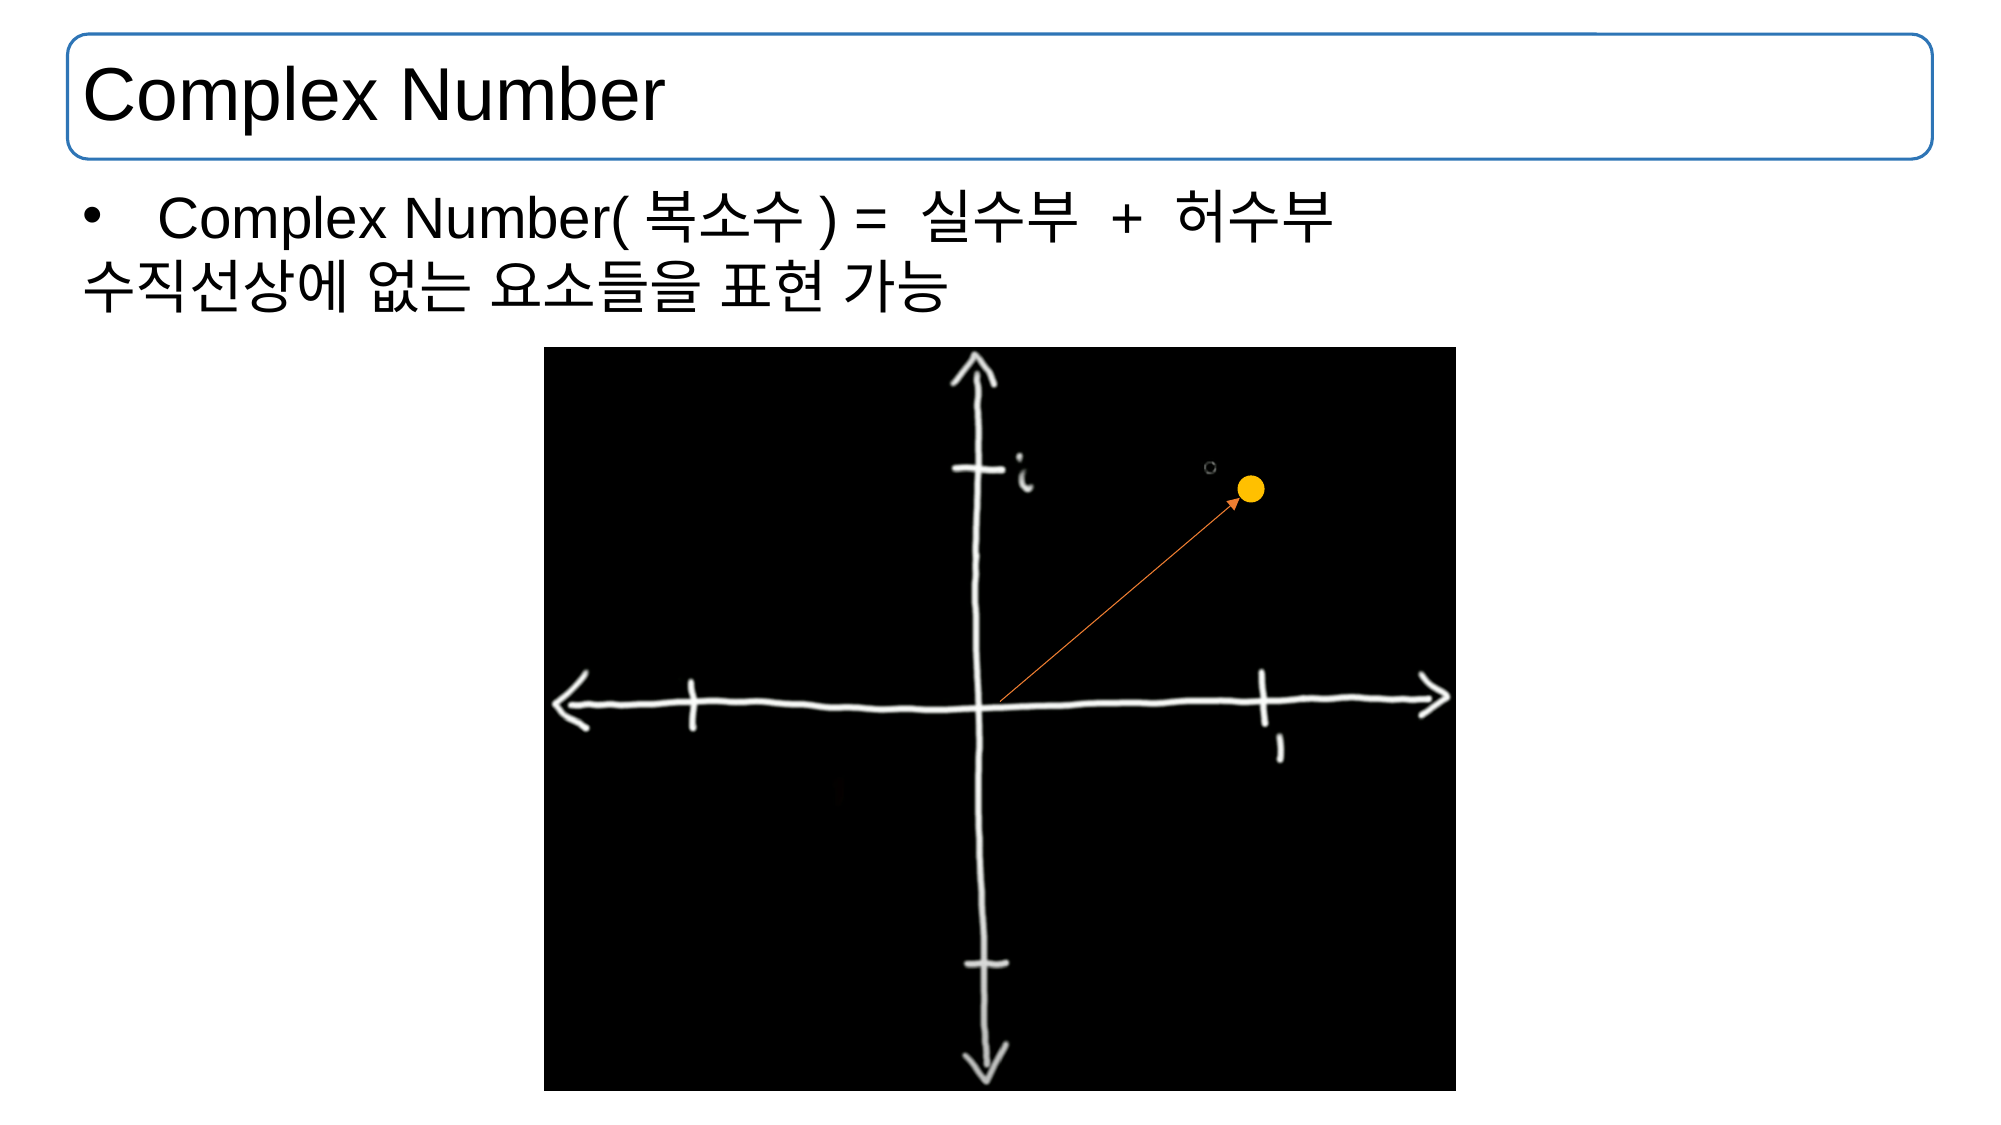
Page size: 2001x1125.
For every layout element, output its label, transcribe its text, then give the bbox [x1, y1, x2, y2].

text_box Complex Number [67, 34, 1933, 160]
text_box Complex Number(복소수) = 실수부 + 허수부 수직선상에 없는 요소들을 표현 가능 [67, 172, 1933, 328]
picture [544, 347, 1456, 1091]
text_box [999, 497, 1240, 702]
